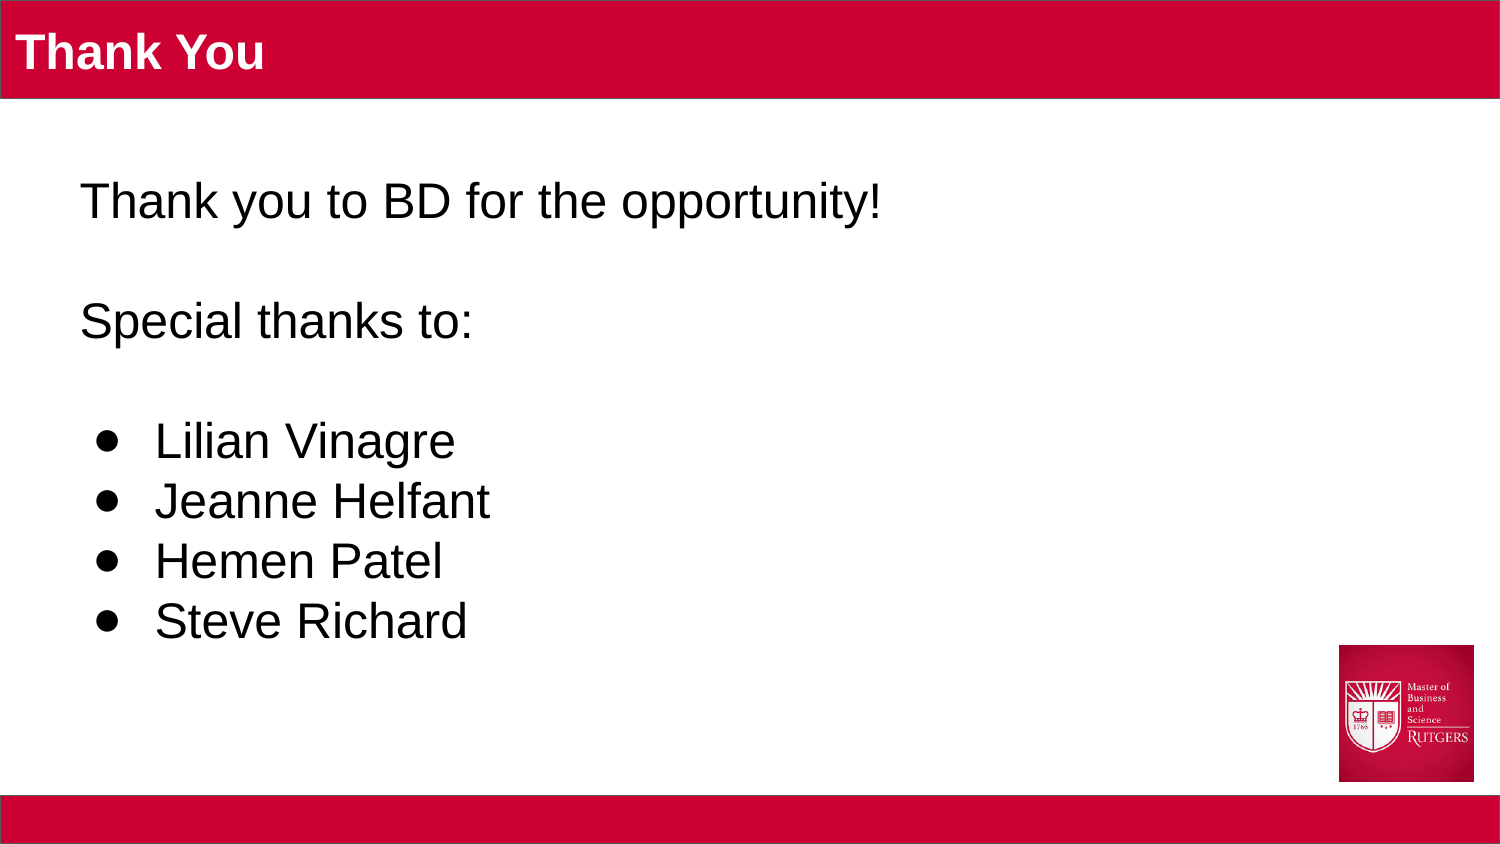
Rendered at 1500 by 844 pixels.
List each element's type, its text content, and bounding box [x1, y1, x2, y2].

text_box [0, 795, 1500, 844]
text_box Thank You [0, 0, 1500, 99]
picture [1338, 645, 1474, 782]
text_box Thank you to BD for the opportunity! Special thanks to: Lilian Vinagre Jeanne Helfant Hemen Patel Steve Richard [64, 153, 1406, 646]
